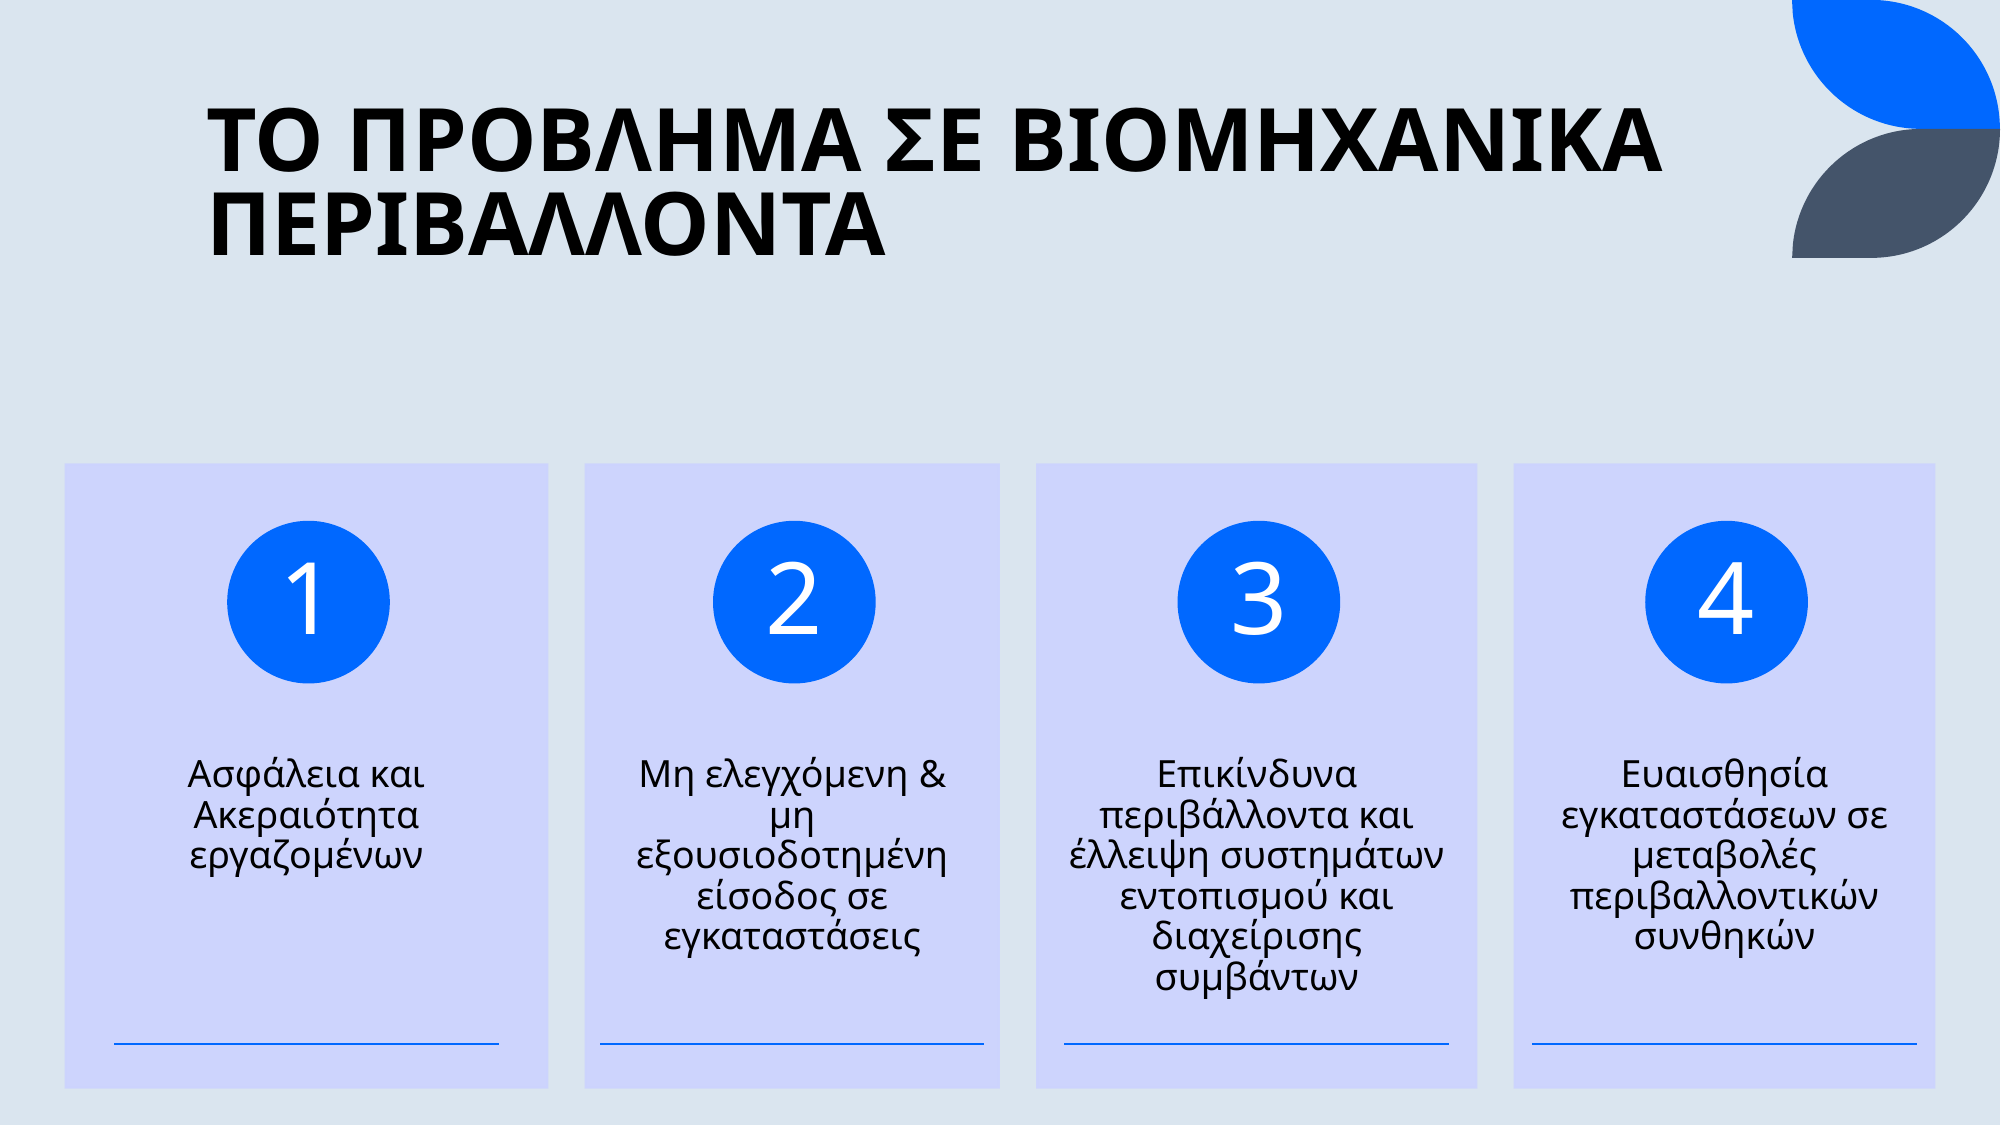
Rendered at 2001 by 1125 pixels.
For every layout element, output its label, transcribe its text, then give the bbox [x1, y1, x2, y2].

title ΤΟ ΠΡΟΒΛΗΜΑ ΣΕ ΒΙΟΜΗΧΑΝΙΚΑ ΠΕΡΙΒΑΛΛΟΝΤΑ [191, 22, 1796, 280]
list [65, 430, 1935, 1122]
